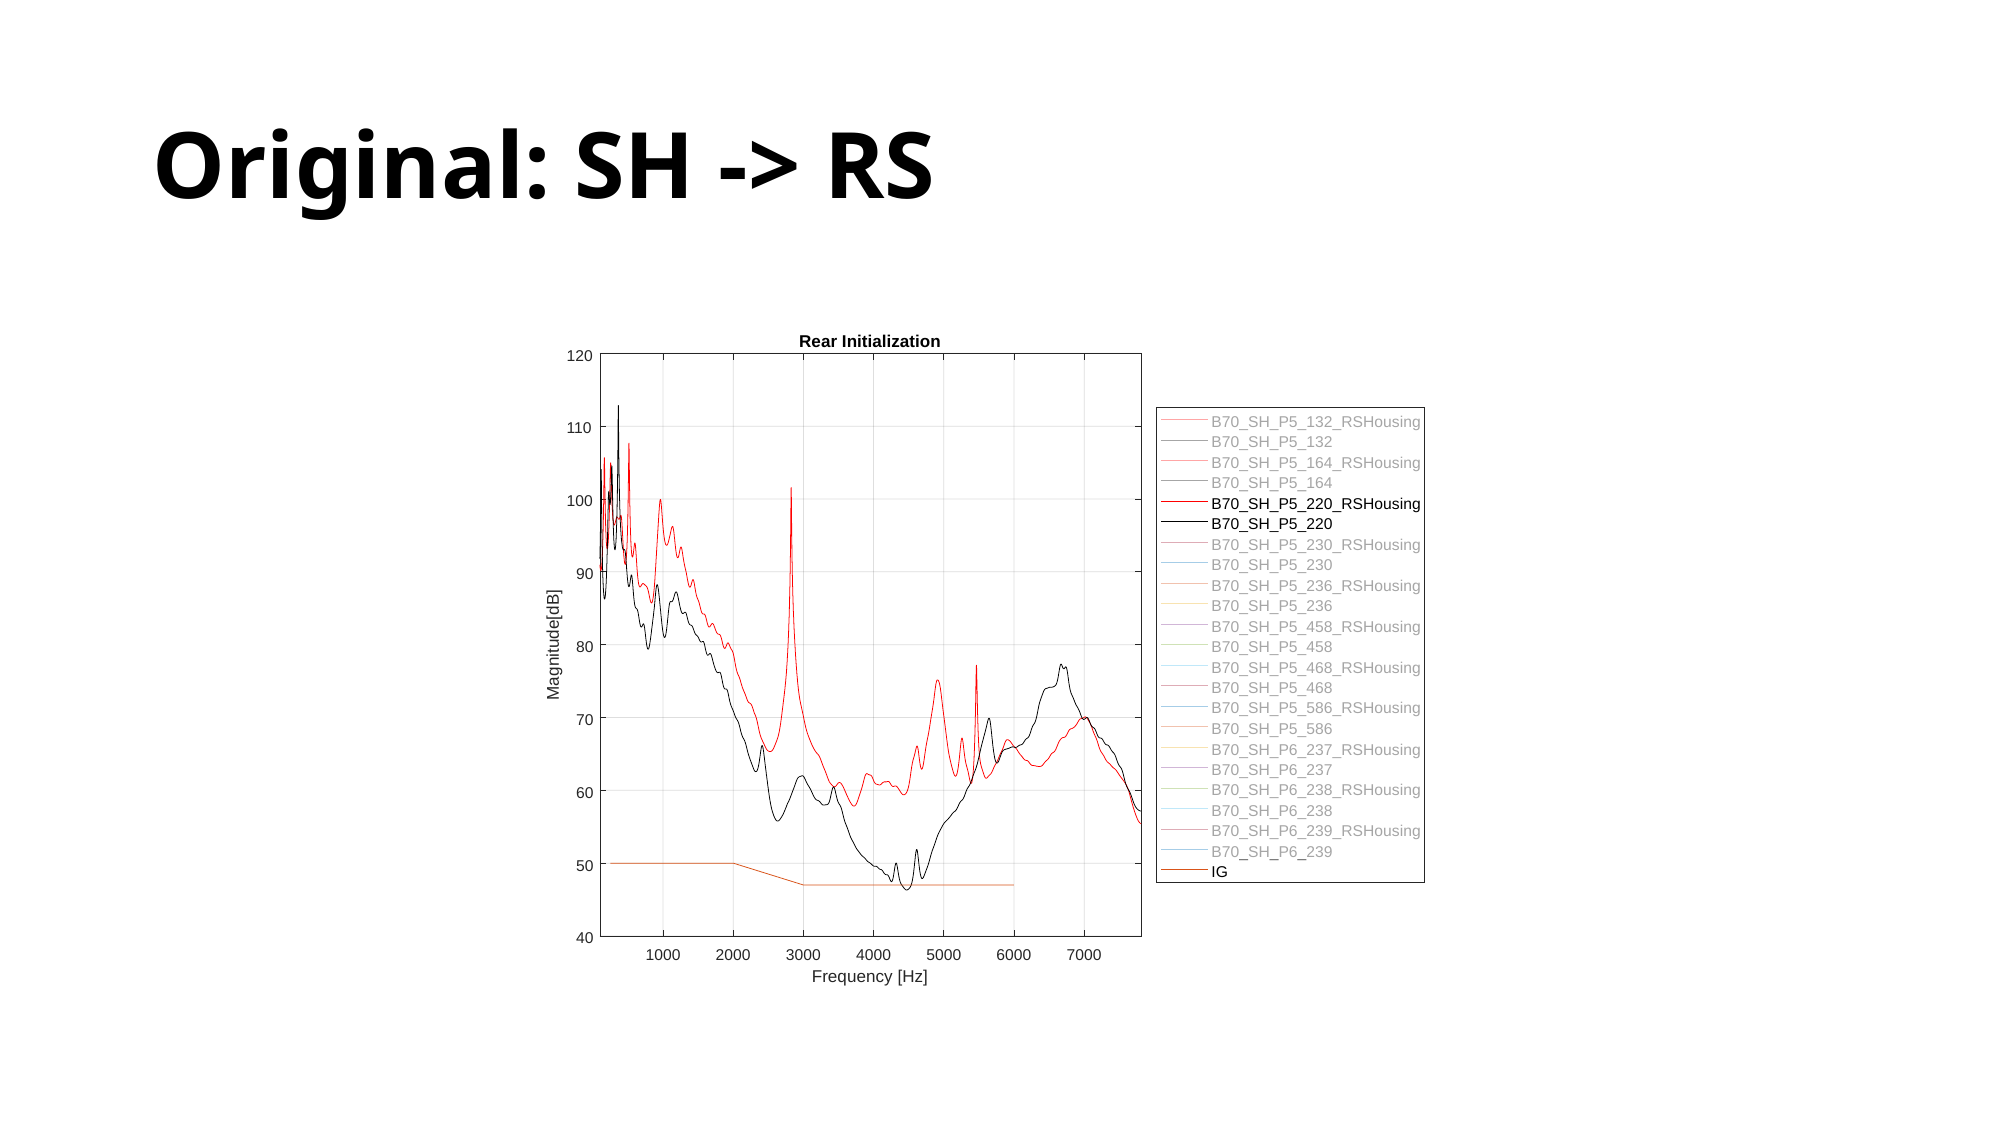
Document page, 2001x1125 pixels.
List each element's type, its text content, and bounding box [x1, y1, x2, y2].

title Original: SH -> RS [137, 59, 1863, 278]
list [509, 299, 1491, 1014]
